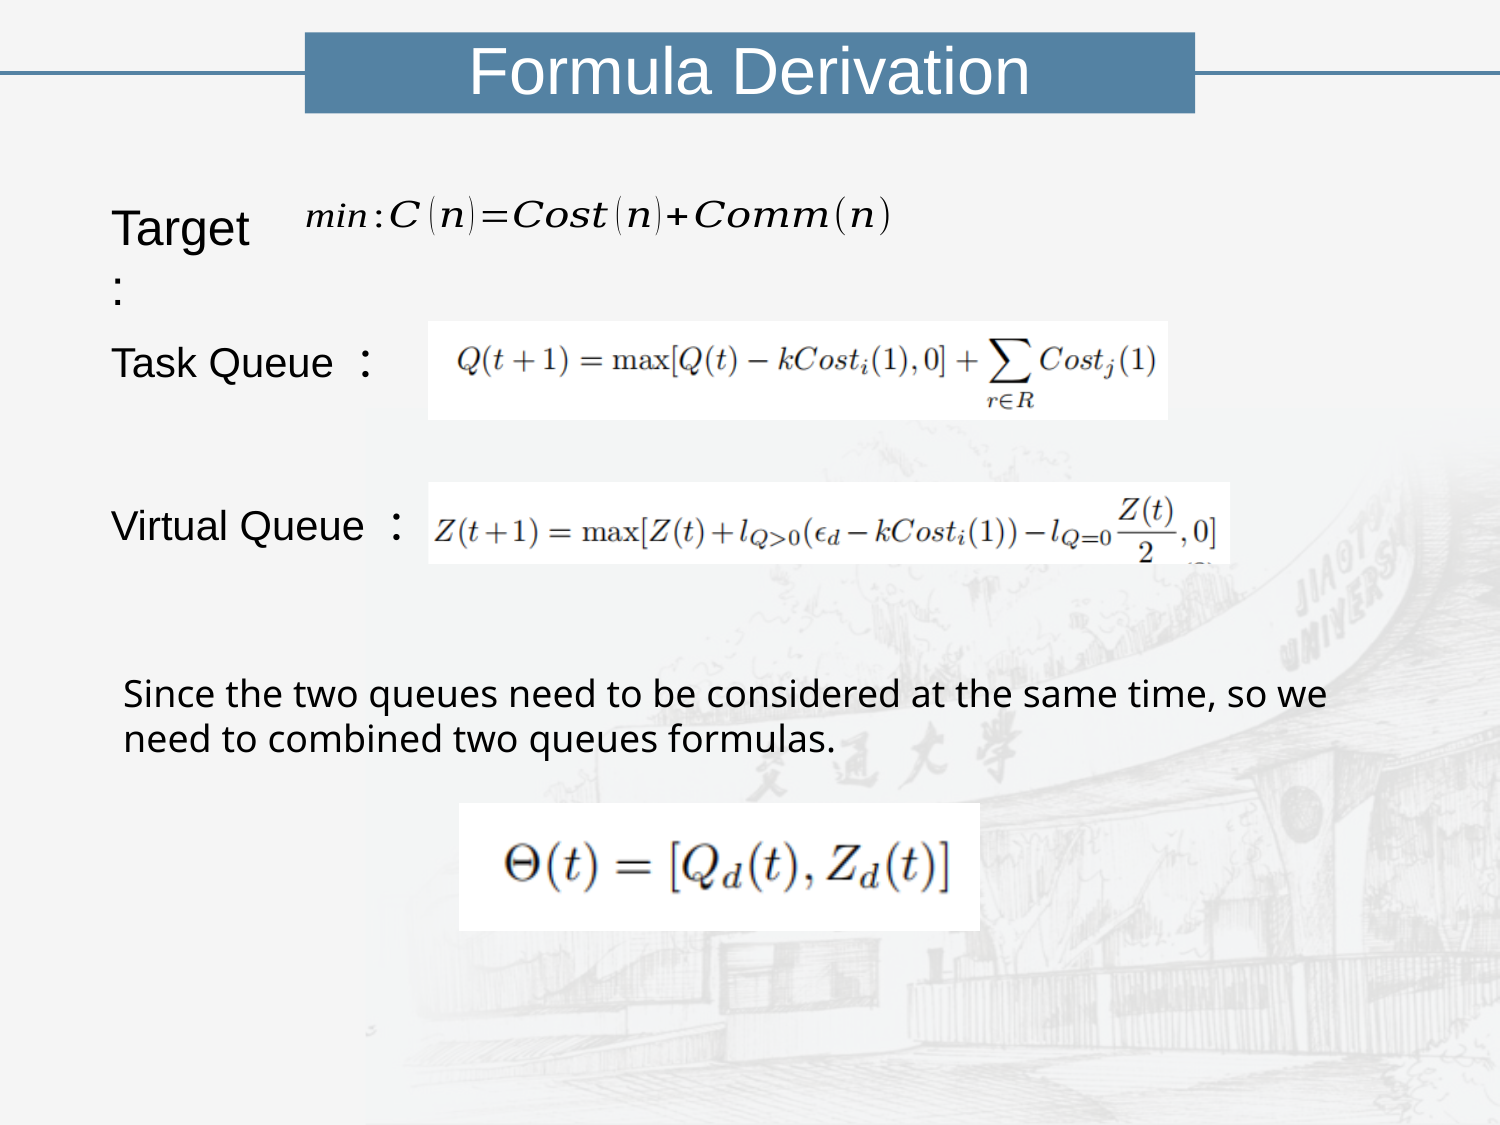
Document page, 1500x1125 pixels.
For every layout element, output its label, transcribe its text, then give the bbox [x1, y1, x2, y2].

text_box Virtual Queue ： [96, 491, 428, 557]
text_box Target: [96, 187, 270, 323]
text_box Task Queue ： [96, 328, 428, 394]
picture [428, 321, 1168, 420]
picture [459, 803, 980, 931]
text_box Since the two queues need to be considered at the same time, so we need to combined two queues formulas. [108, 662, 1417, 768]
picture [428, 482, 1231, 564]
text_box Formula Derivation [304, 32, 1196, 114]
